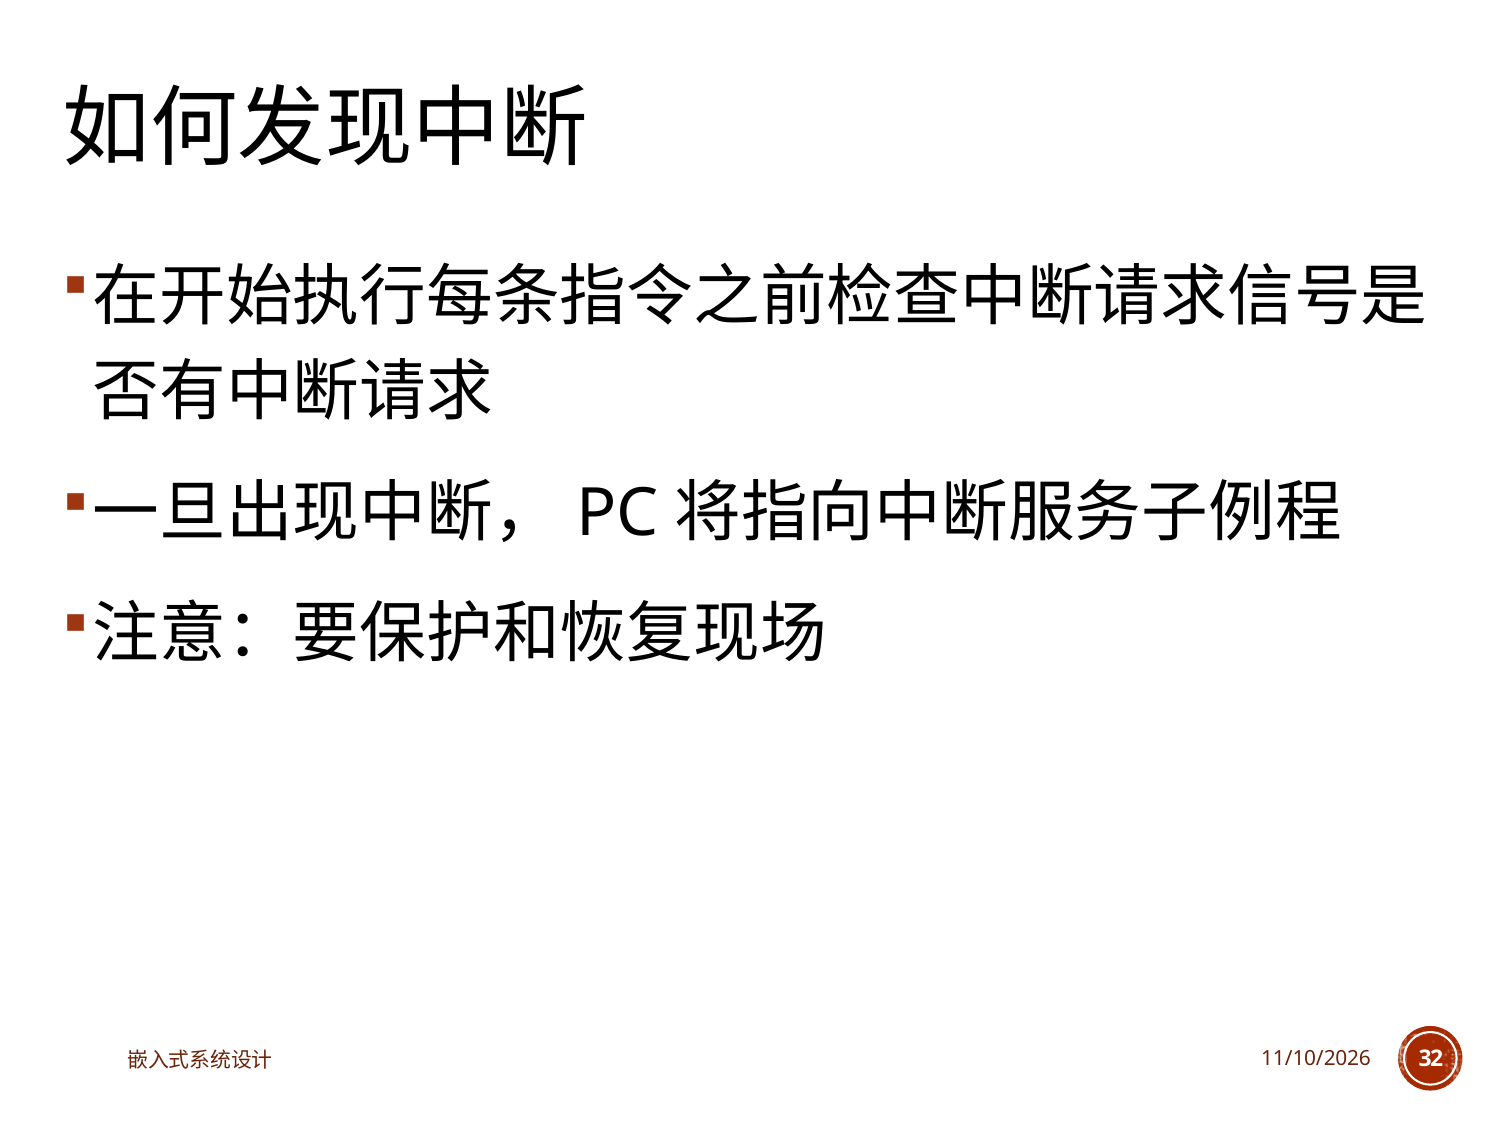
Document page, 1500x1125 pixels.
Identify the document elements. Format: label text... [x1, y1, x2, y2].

title 如何发现中断 [47, 46, 1471, 215]
list 在开始执行每条指令之前检查中断请求信号是否有中断请求 一旦出现中断，PC将指向中断服务子例程 注意：要保护和恢复现场 [47, 228, 1471, 1013]
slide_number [982, 1028, 1386, 1089]
footer 嵌入式系统设计 [112, 1028, 891, 1089]
slide_number 32 [1391, 1028, 1471, 1089]
